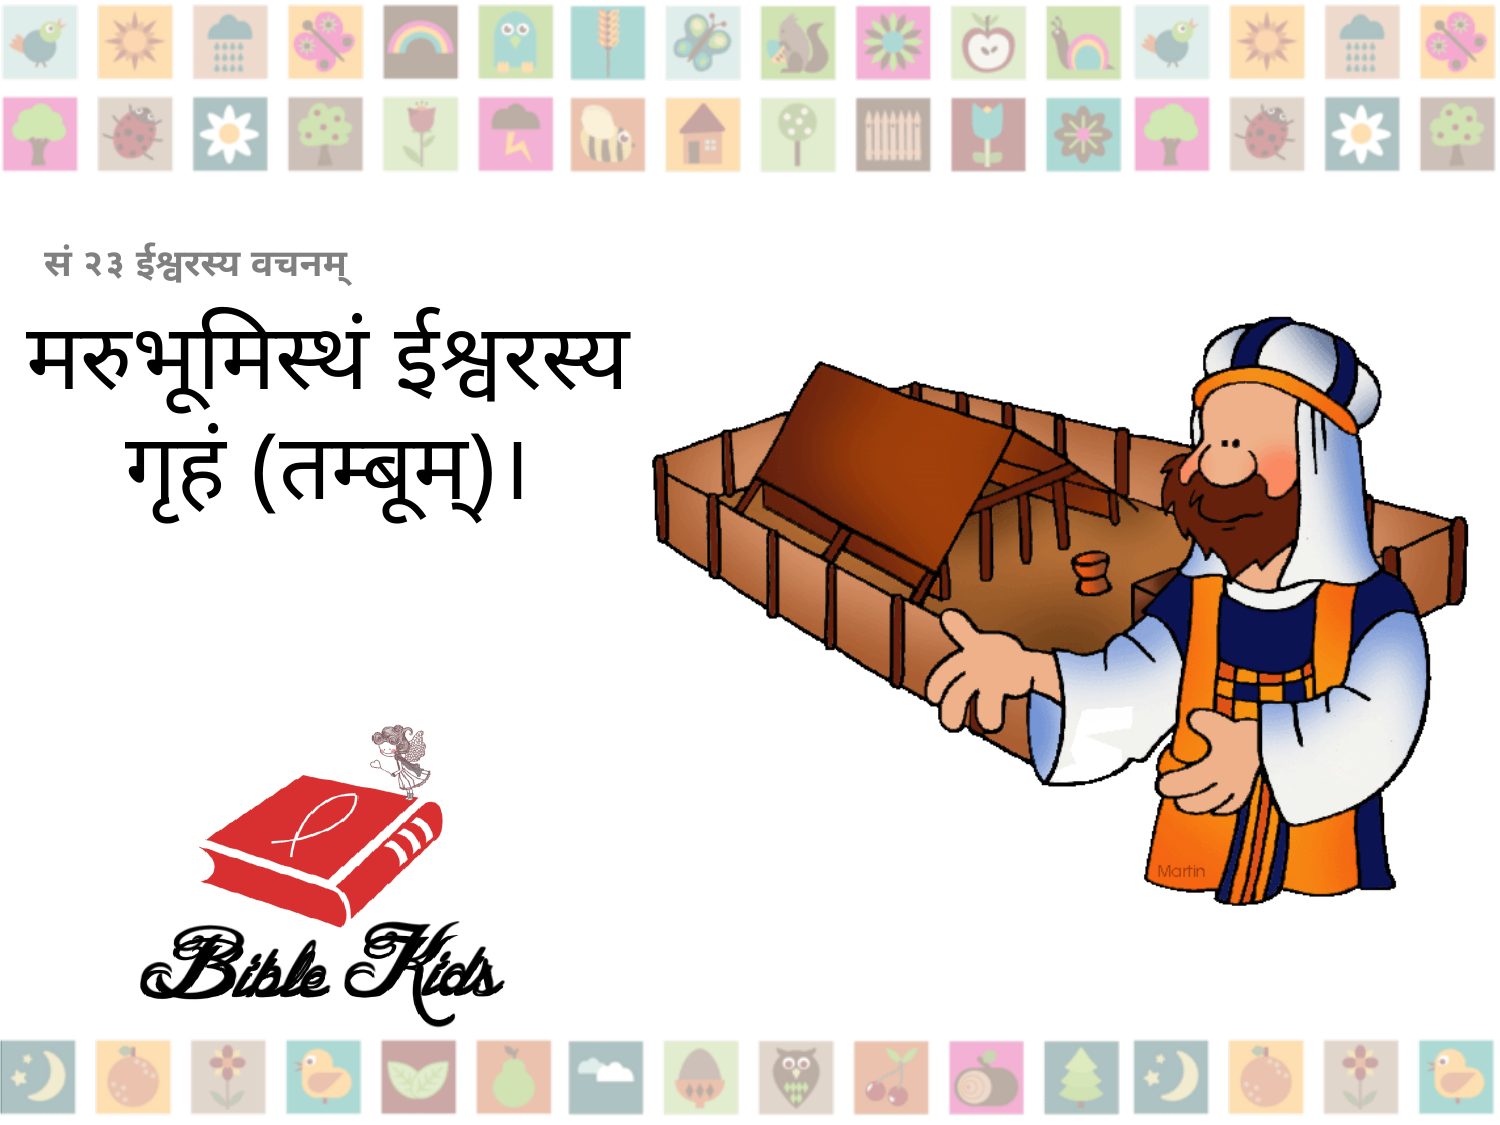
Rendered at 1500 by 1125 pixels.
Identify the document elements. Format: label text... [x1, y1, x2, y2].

text_box मरुभूमिस्थं ईश्वरस्य गृहं (तम्बूम्)। [5, 290, 651, 526]
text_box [0, 3, 1500, 181]
picture [115, 692, 542, 1056]
text_box सं २३ ईश्वरस्य वचनम् [29, 231, 514, 290]
picture [634, 300, 1484, 923]
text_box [0, 1028, 1500, 1118]
